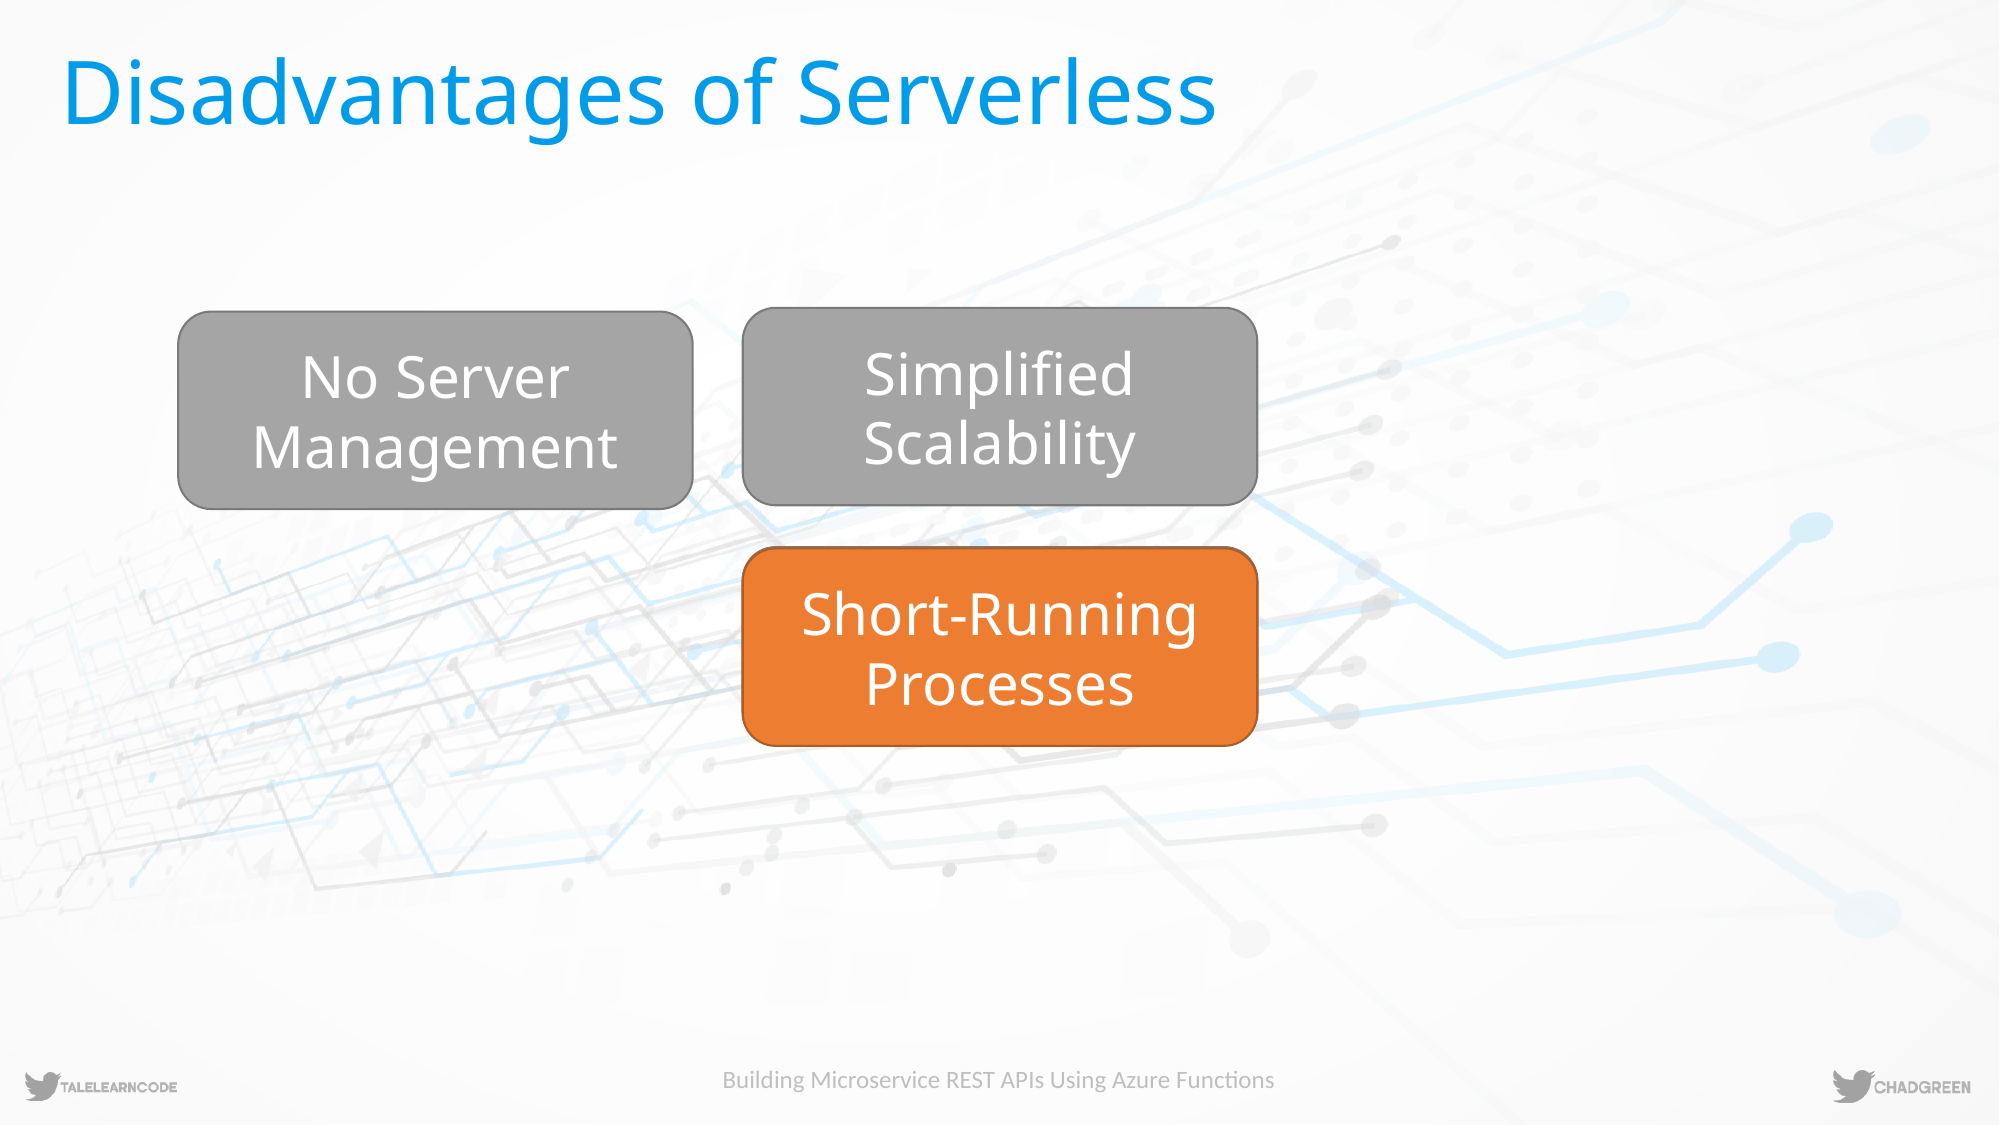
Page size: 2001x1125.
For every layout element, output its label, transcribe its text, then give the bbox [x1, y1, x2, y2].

text_box No Server Management [177, 310, 694, 511]
title Disadvantages of Serverless [45, 40, 1952, 152]
text_box Short-Running Processes [741, 547, 1259, 747]
text_box Simplified Scalability [741, 306, 1259, 507]
